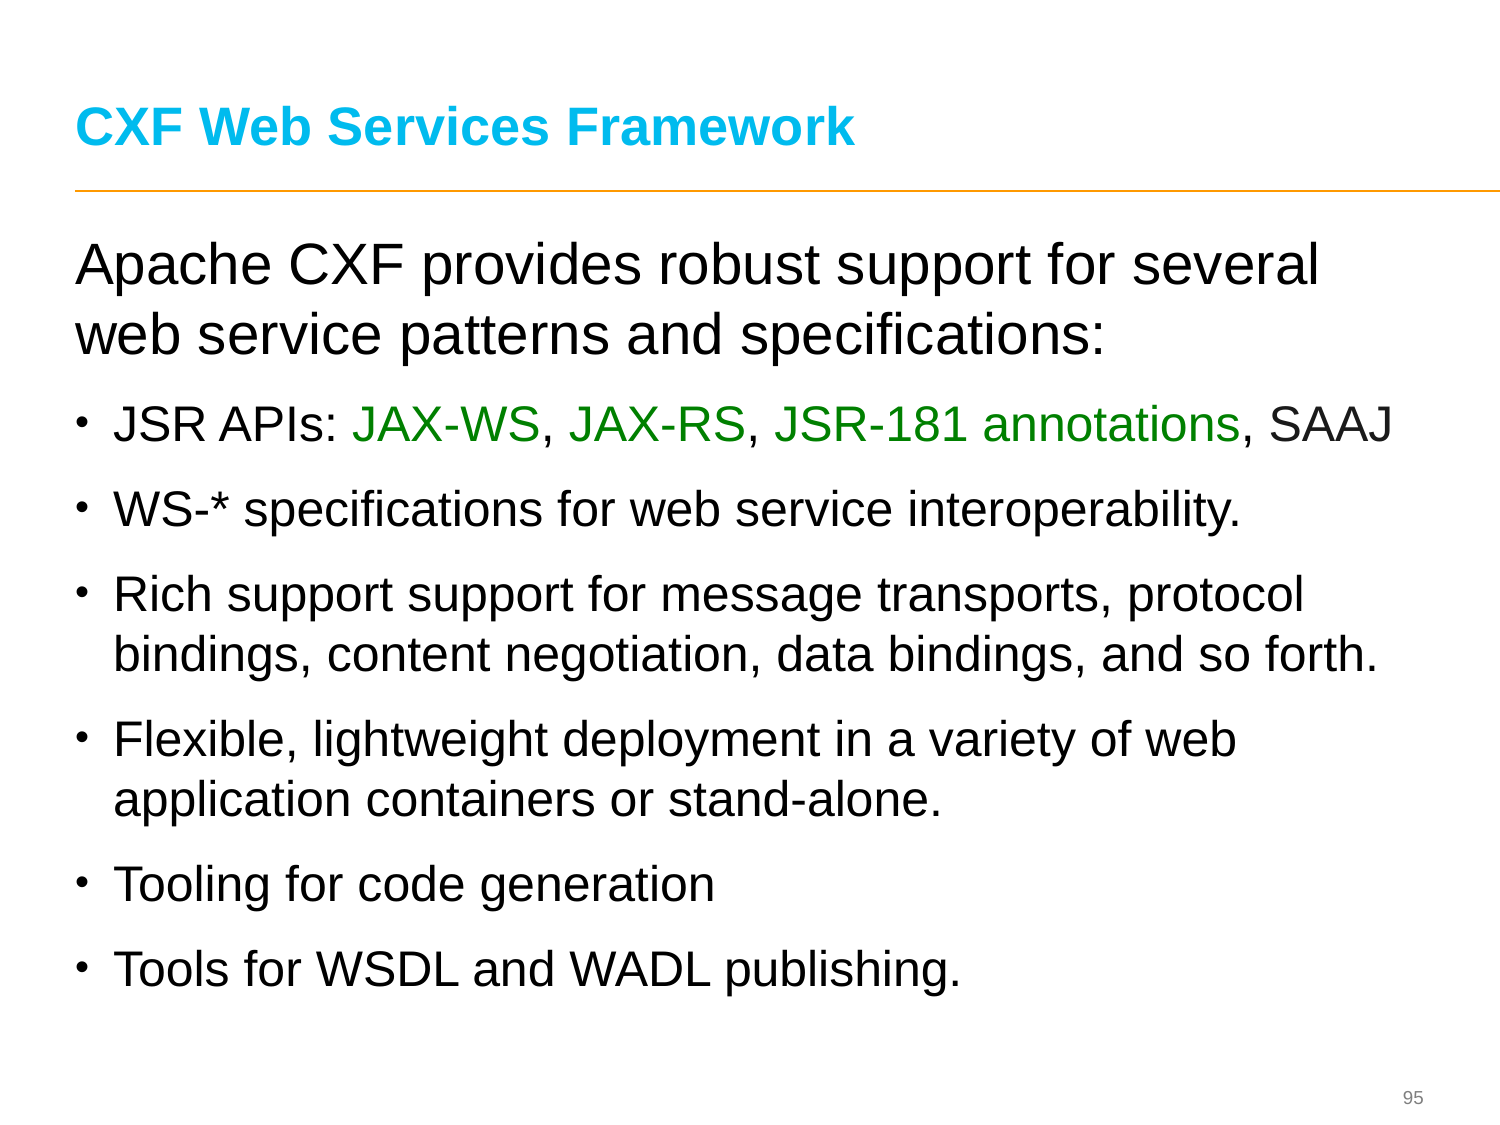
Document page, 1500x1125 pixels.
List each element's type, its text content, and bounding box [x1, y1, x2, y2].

list Apache CXF provides robust support for several web service patterns and specifications: JSR APIs: JAX-WS, JAX-RS, JSR-181 annotations, SAAJ WS-* specifications for web service interoperability. Rich support support for message transports, protocol bindings, content negotiation, data bindings, and so forth. Flexible, lightweight deployment in a variety of web application containers or stand-alone. Tooling for code generation Tools for WSDL and WADL publishing. [75, 226, 1425, 1018]
title CXF Web Services Framework [75, 27, 1422, 157]
